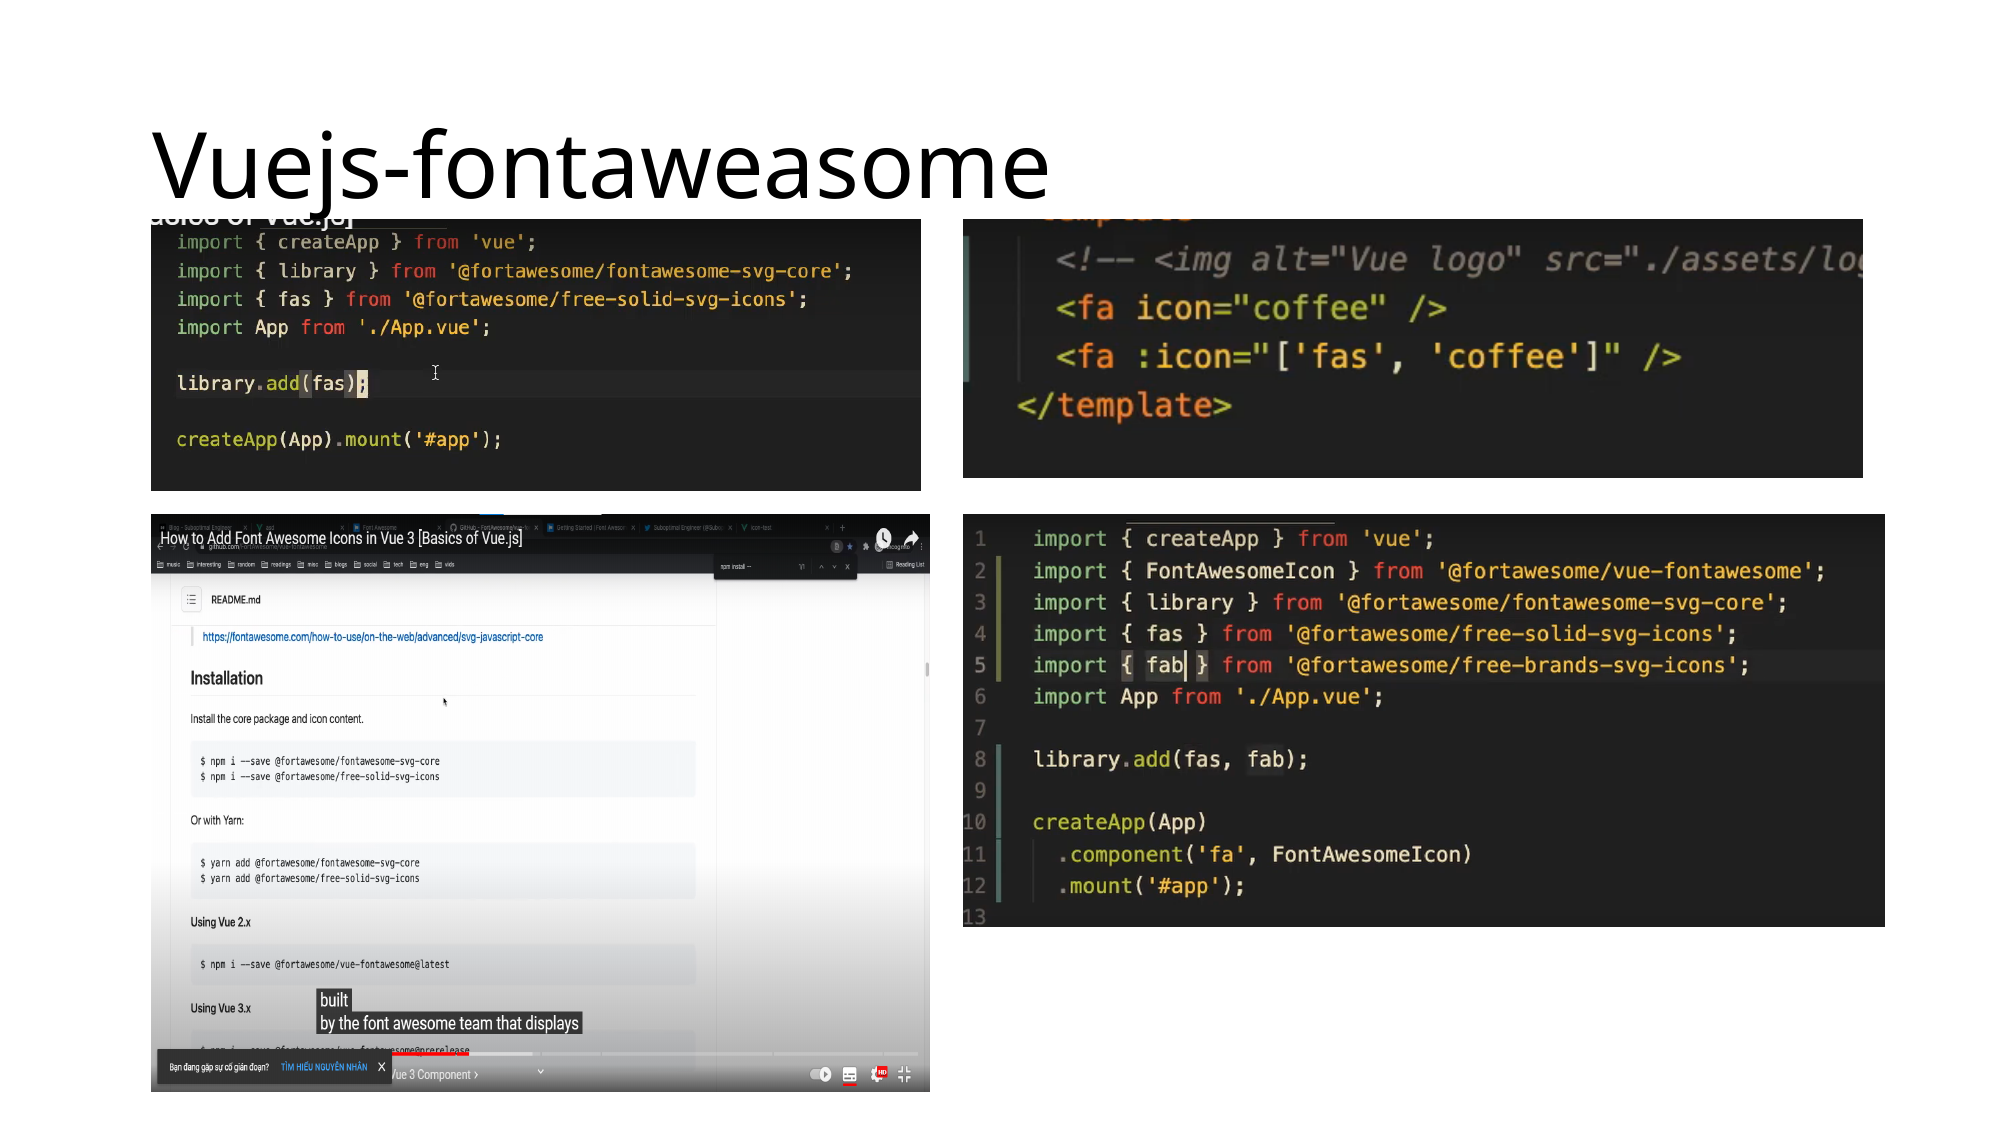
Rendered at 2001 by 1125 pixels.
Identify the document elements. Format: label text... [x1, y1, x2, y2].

picture [963, 219, 1863, 478]
picture [151, 219, 921, 491]
picture [151, 514, 930, 1092]
picture [963, 514, 1885, 927]
title Vuejs-fontaweasome [137, 59, 1863, 278]
